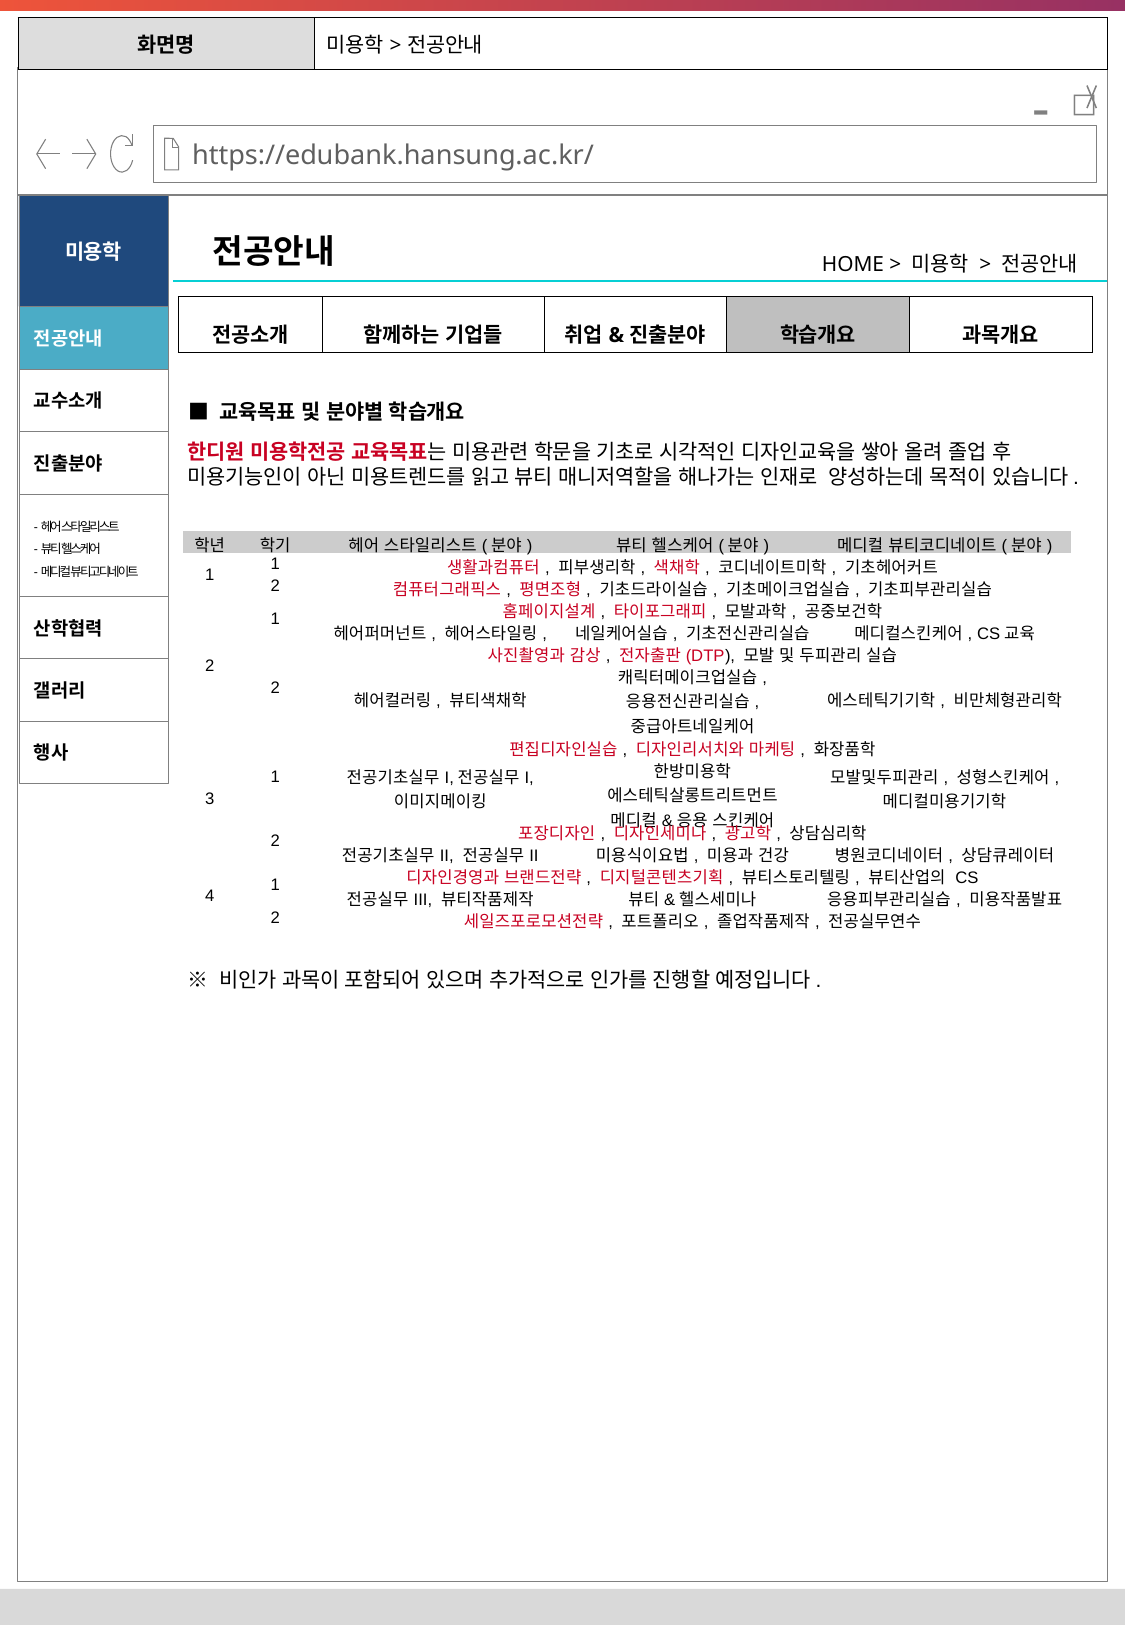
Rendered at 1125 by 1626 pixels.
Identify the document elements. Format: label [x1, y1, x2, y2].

table_header [910, 297, 1092, 352]
table_header [179, 297, 322, 352]
text_box [173, 391, 1093, 497]
table_header [545, 297, 726, 352]
text_box [1012, 33, 1071, 146]
table_header [727, 297, 909, 352]
table_header [323, 297, 544, 352]
table_cell [183, 553, 1071, 929]
table_header [183, 531, 1071, 553]
text_box [172, 218, 1108, 284]
text_box [173, 958, 1093, 999]
table_header [19, 18, 314, 69]
text_box [18, 195, 168, 784]
table_header [315, 18, 1107, 69]
